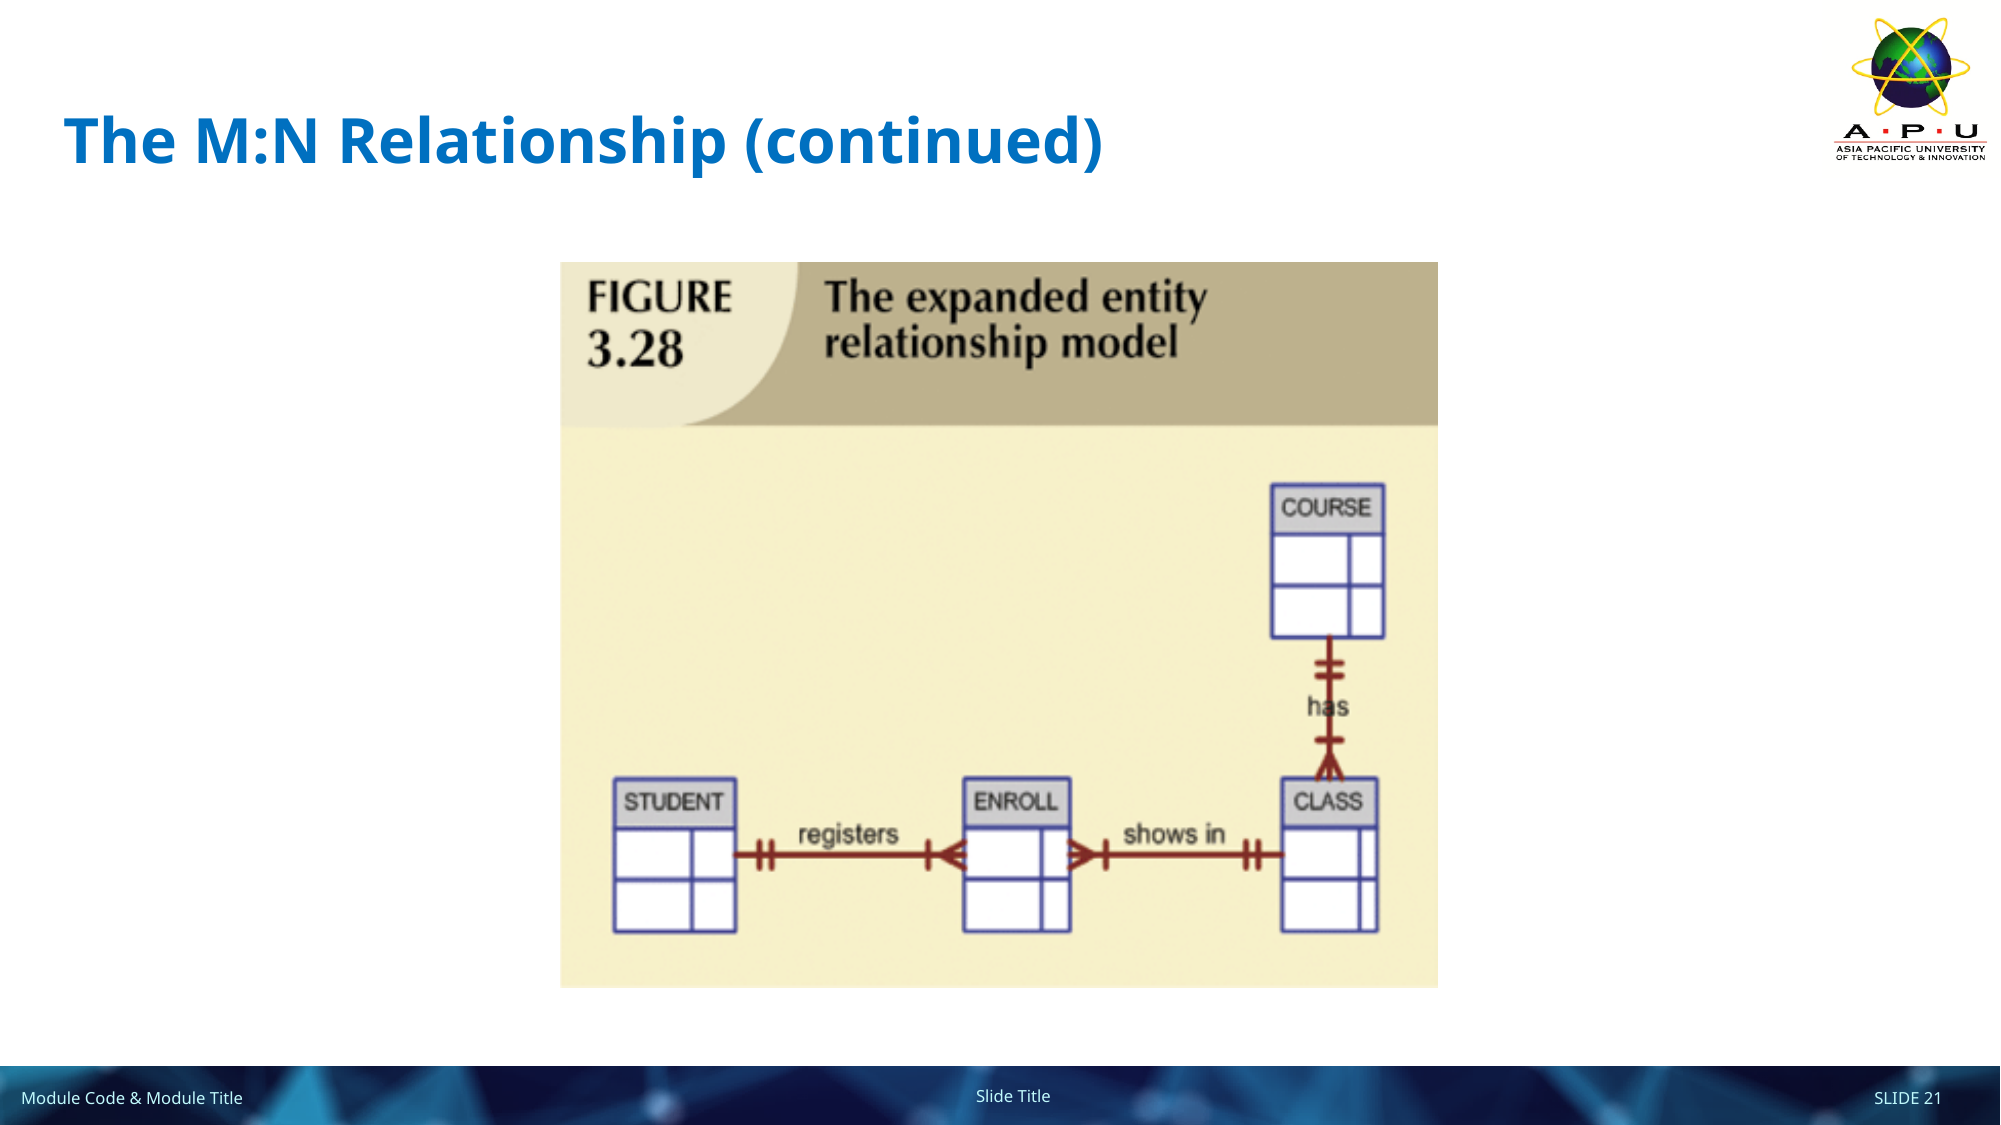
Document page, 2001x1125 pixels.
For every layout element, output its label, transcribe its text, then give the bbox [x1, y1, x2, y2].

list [560, 262, 1438, 988]
picture [0, 1066, 2000, 1125]
picture [1822, 0, 2000, 178]
title The M:N Relationship (continued) [48, 45, 1764, 233]
